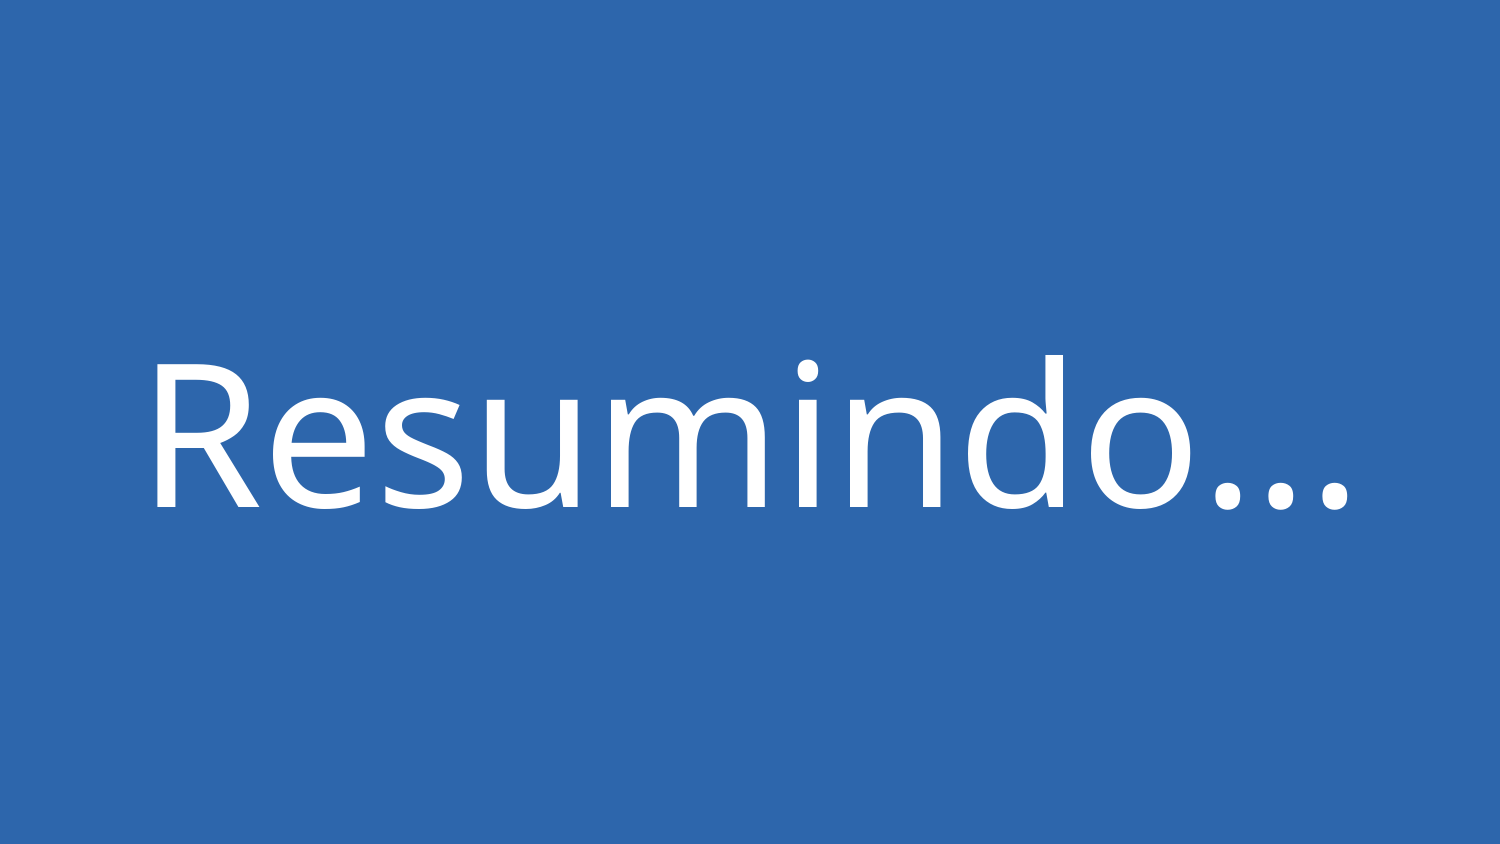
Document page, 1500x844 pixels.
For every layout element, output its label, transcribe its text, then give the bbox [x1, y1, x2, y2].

text_box Resumindo... [0, 291, 1500, 552]
